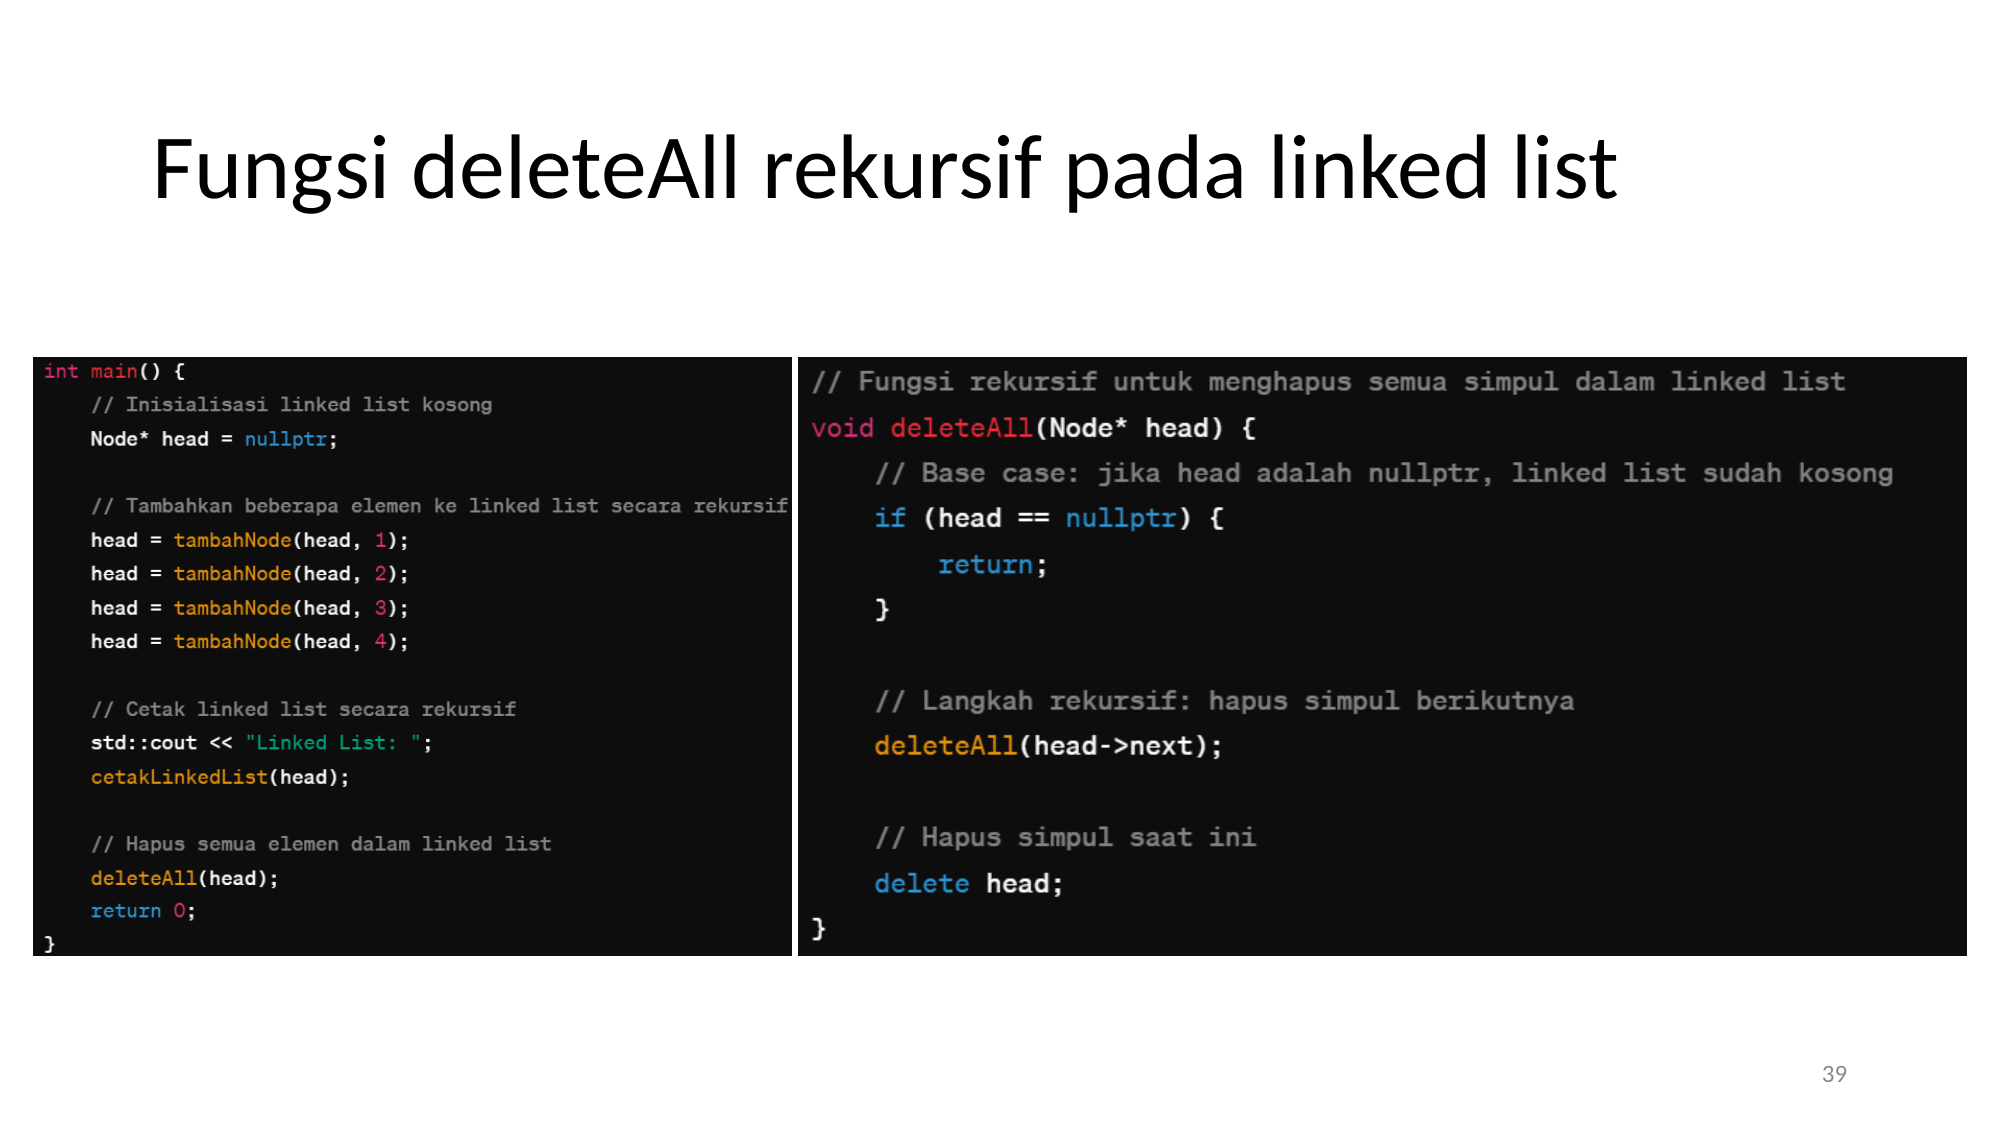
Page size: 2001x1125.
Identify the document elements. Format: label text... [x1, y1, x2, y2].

picture [32, 357, 792, 956]
title Fungsi deleteAll rekursif pada linked list [137, 59, 1863, 278]
slide_number 39 [1412, 1042, 1863, 1103]
picture [798, 357, 1967, 956]
